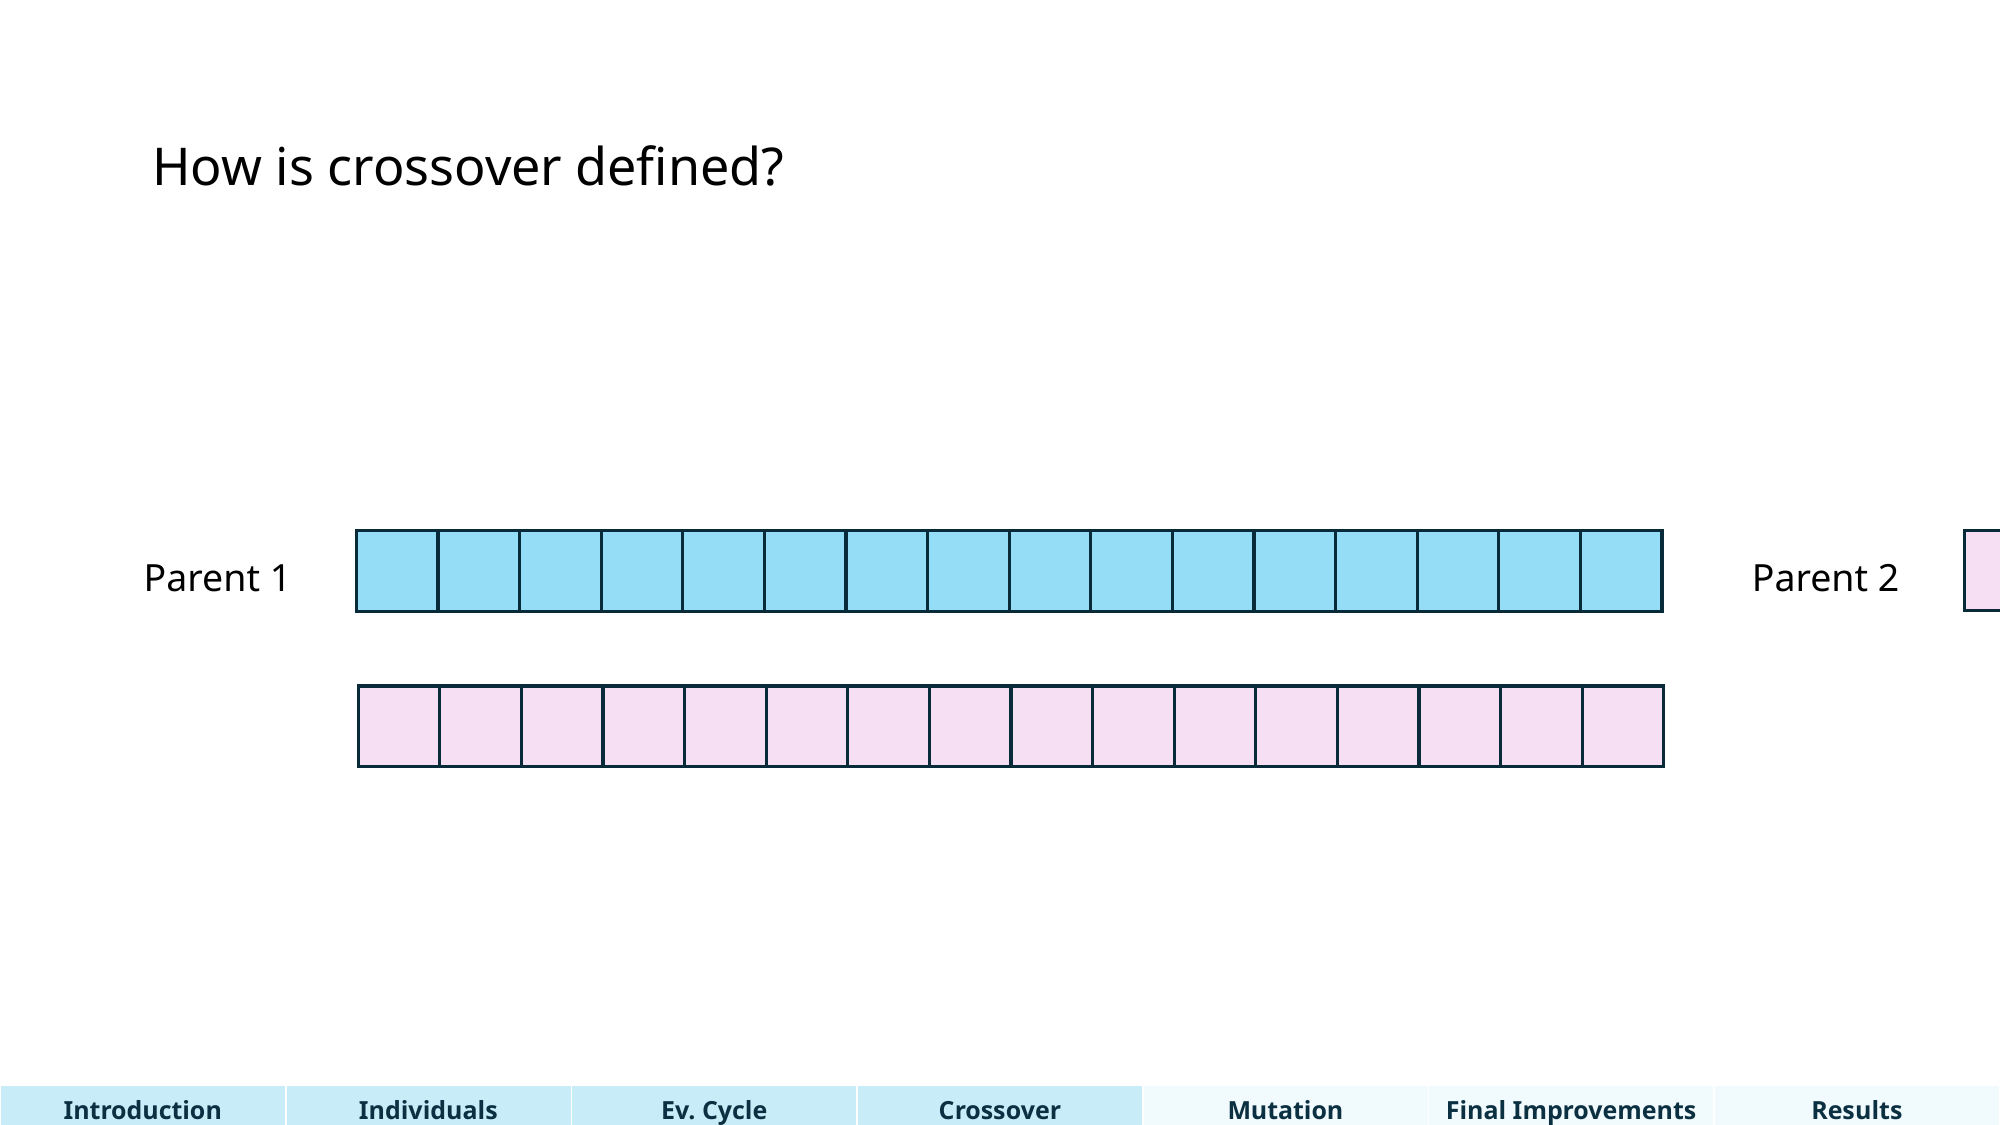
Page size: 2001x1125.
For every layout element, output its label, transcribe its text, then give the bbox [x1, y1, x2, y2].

text_box [1334, 529, 1416, 613]
text_box [1497, 529, 1579, 613]
text_box [1418, 684, 1499, 768]
text_box [766, 529, 844, 613]
text_box [1011, 529, 1089, 613]
text_box [1010, 684, 1094, 768]
text_box [1581, 684, 1665, 768]
text_box Parent 2 [1737, 546, 1915, 606]
text_box [1171, 529, 1252, 613]
text_box [518, 529, 600, 613]
text_box [844, 529, 926, 613]
text_box [1963, 529, 2000, 612]
table_header Individuals [287, 1086, 571, 1125]
table_header Results [1715, 1086, 1999, 1125]
text_box [520, 684, 601, 768]
table_header Introduction [1, 1086, 285, 1125]
table_header Final Improvements [1429, 1086, 1713, 1125]
text_box [1579, 529, 1664, 613]
text_box [601, 684, 683, 768]
text_box [1336, 684, 1418, 768]
text_box [1499, 684, 1581, 768]
text_box [681, 529, 766, 613]
text_box [1254, 684, 1336, 768]
text_box Parent 1 [129, 546, 307, 606]
text_box [846, 684, 928, 768]
text_box [765, 684, 846, 768]
text_box [683, 684, 765, 768]
title How is crossover defined? [137, 59, 1863, 278]
text_box [928, 684, 1010, 768]
table_header Ev. Cycle [572, 1086, 856, 1125]
text_box [1416, 529, 1497, 613]
text_box [438, 684, 520, 768]
table_header Mutation [1144, 1086, 1428, 1125]
text_box [1094, 684, 1173, 768]
text_box [1252, 529, 1334, 613]
text_box [355, 529, 436, 613]
text_box [600, 529, 681, 613]
text_box [357, 684, 438, 768]
text_box [926, 529, 1011, 613]
text_box [1089, 529, 1171, 613]
table_header Crossover [858, 1086, 1142, 1125]
text_box [436, 529, 518, 613]
text_box [1173, 684, 1254, 768]
